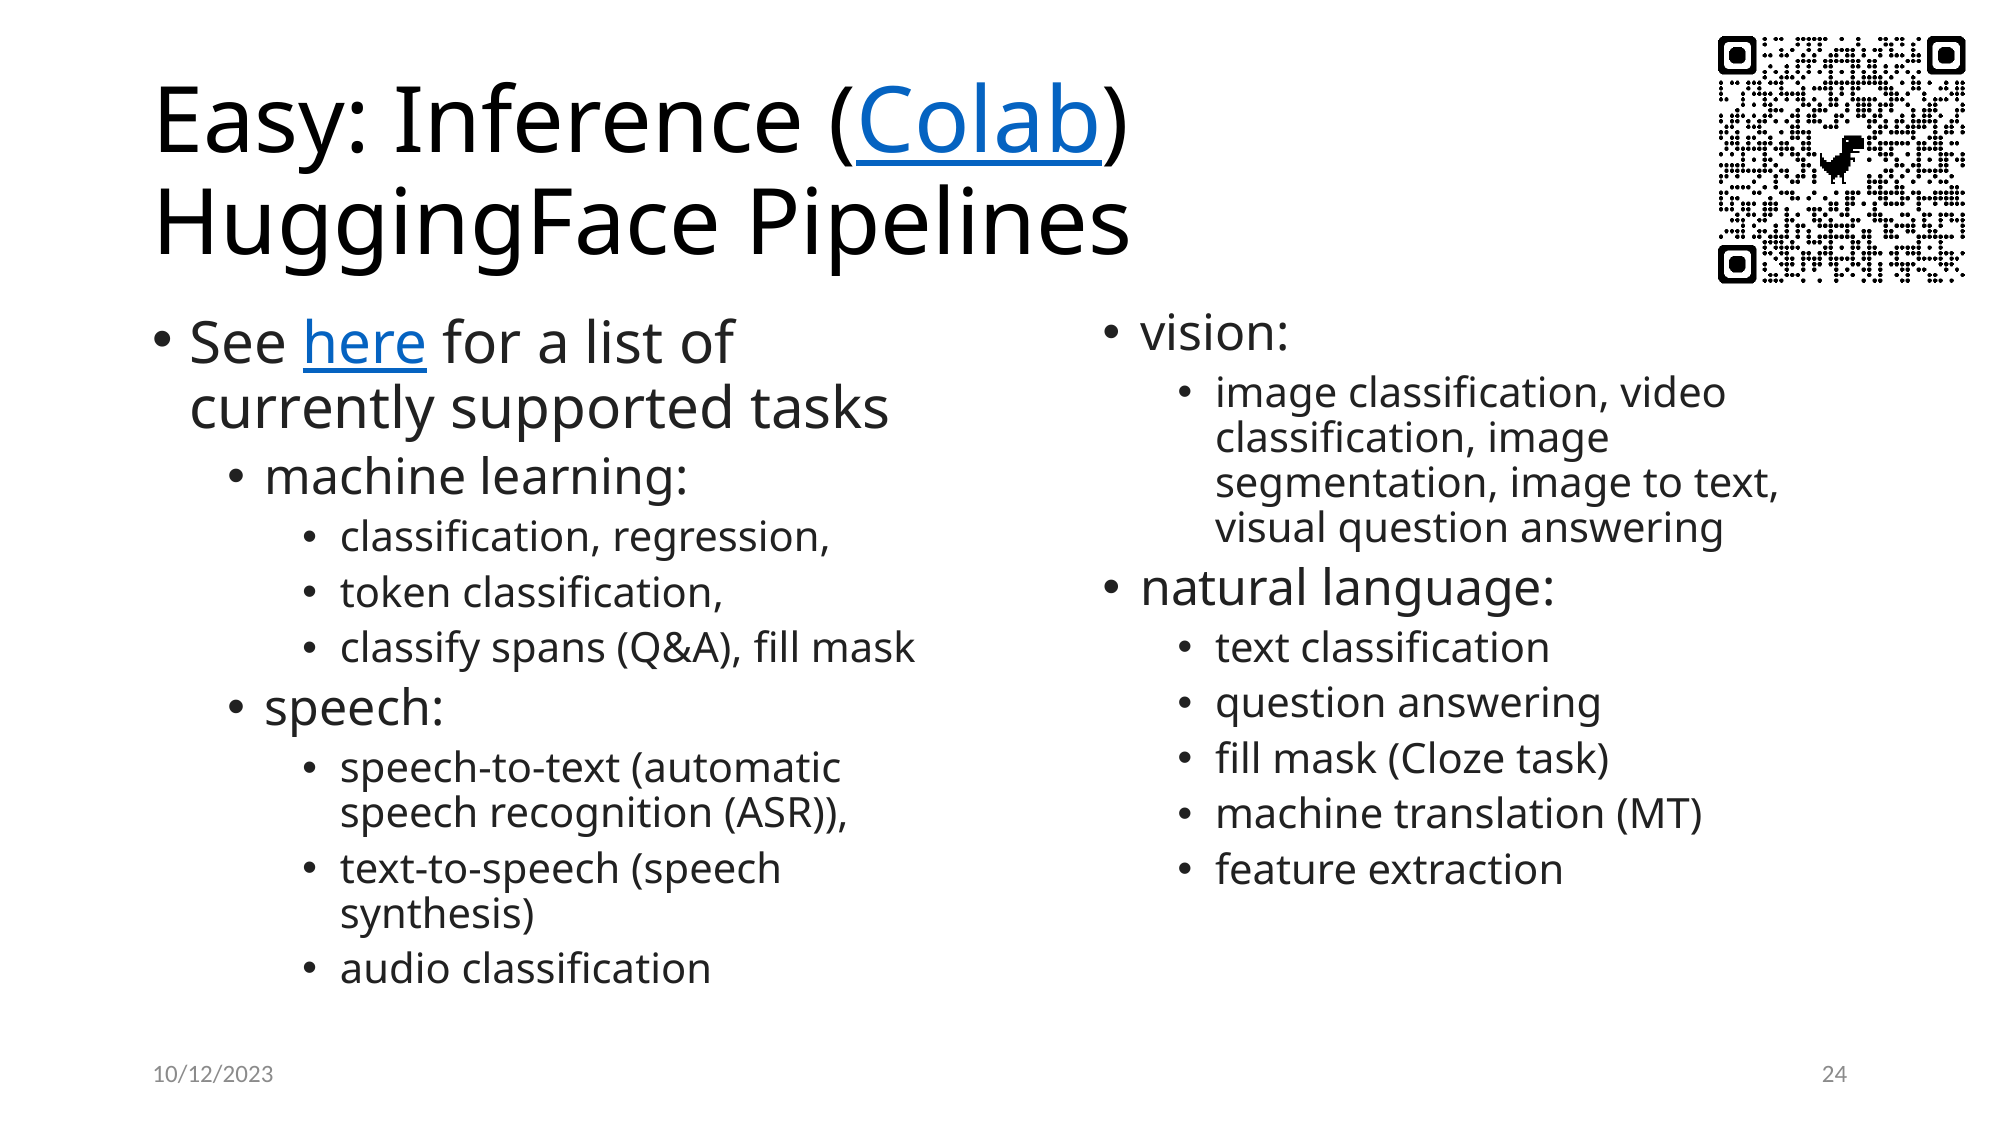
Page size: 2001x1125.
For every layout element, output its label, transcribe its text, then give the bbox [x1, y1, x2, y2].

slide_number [137, 1042, 588, 1103]
list See here for a list of currently supported tasks machine learning: classification, regression, token classification, classify spans (Q&A), fill mask speech: speech-to-text (automatic speech recognition (ASR)), text-to-speech (speech synthesis) audio classification [137, 299, 988, 1014]
slide_number 24 [1412, 1042, 1863, 1103]
title Easy: Inference (Colab) HuggingFace Pipelines [137, 59, 1696, 278]
picture [1696, 14, 1987, 305]
list vision: image classification, video classification, image segmentation, image to text, visual question answering natural language: text classification question answering fill mask (Cloze task) machine translation (MT) feature extraction [1012, 299, 1863, 1014]
